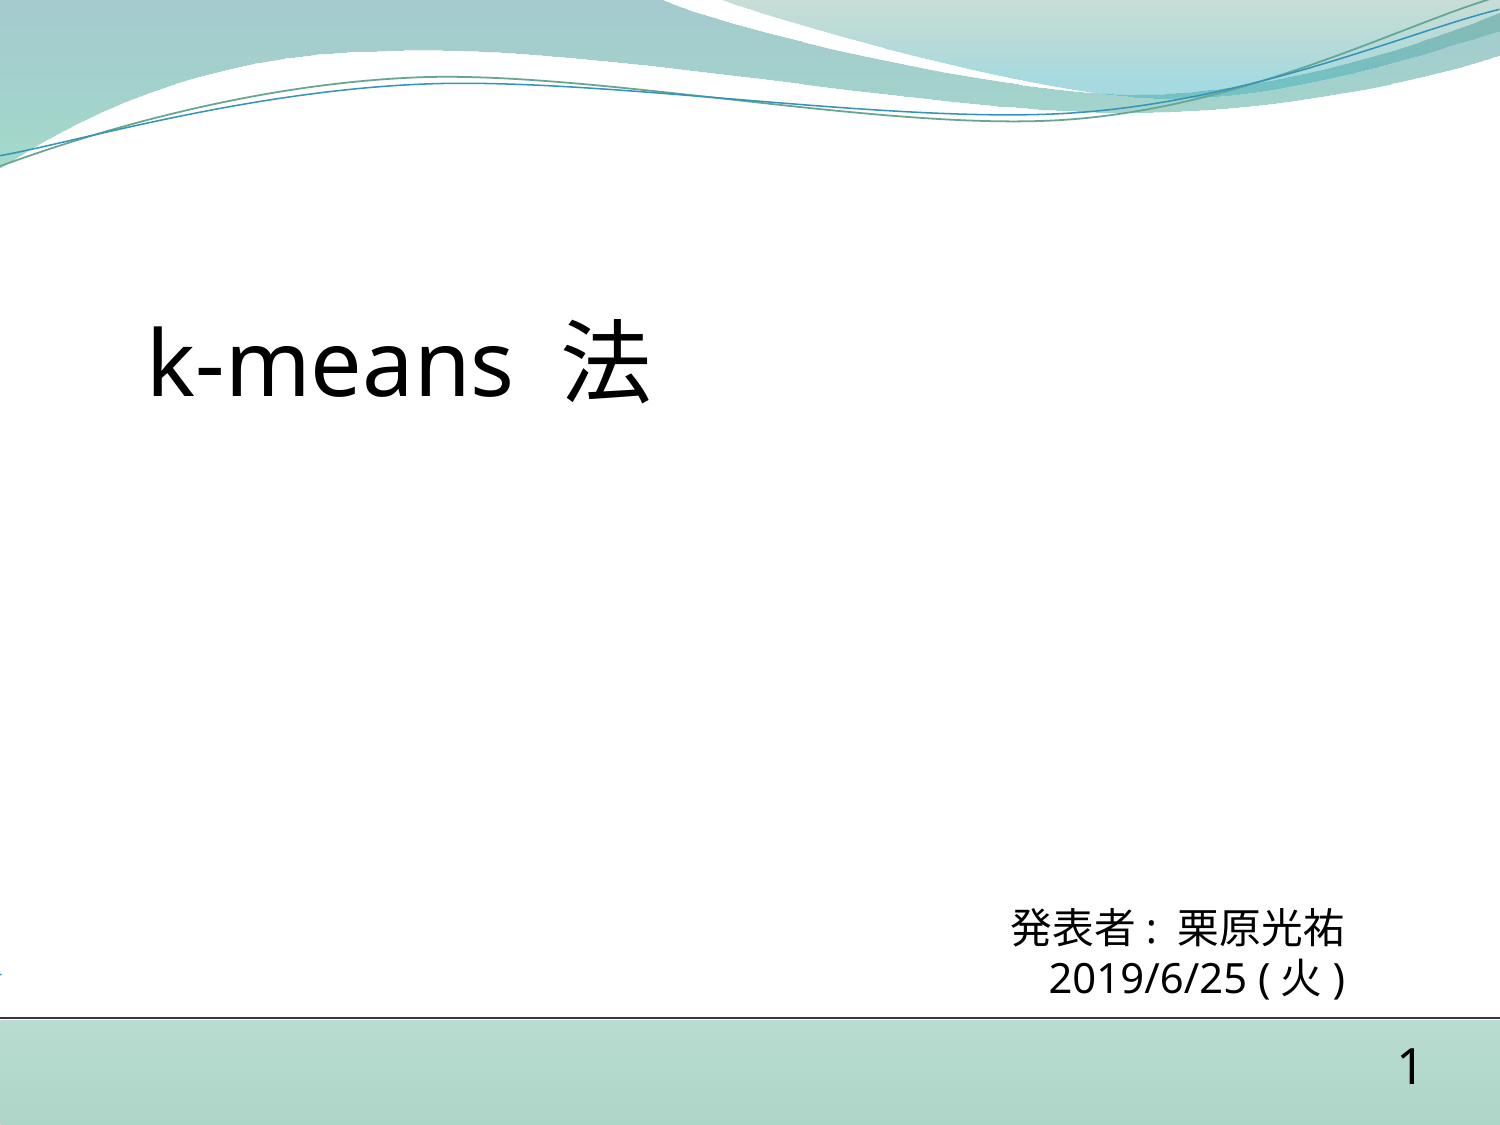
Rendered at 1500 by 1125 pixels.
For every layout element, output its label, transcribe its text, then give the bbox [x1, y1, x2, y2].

slide_number 1 [1299, 1042, 1425, 1103]
text_box k-means 法 [132, 297, 1300, 423]
text_box 発表者: 栗原光祐 2019/6/25 (火) [995, 894, 1360, 1009]
